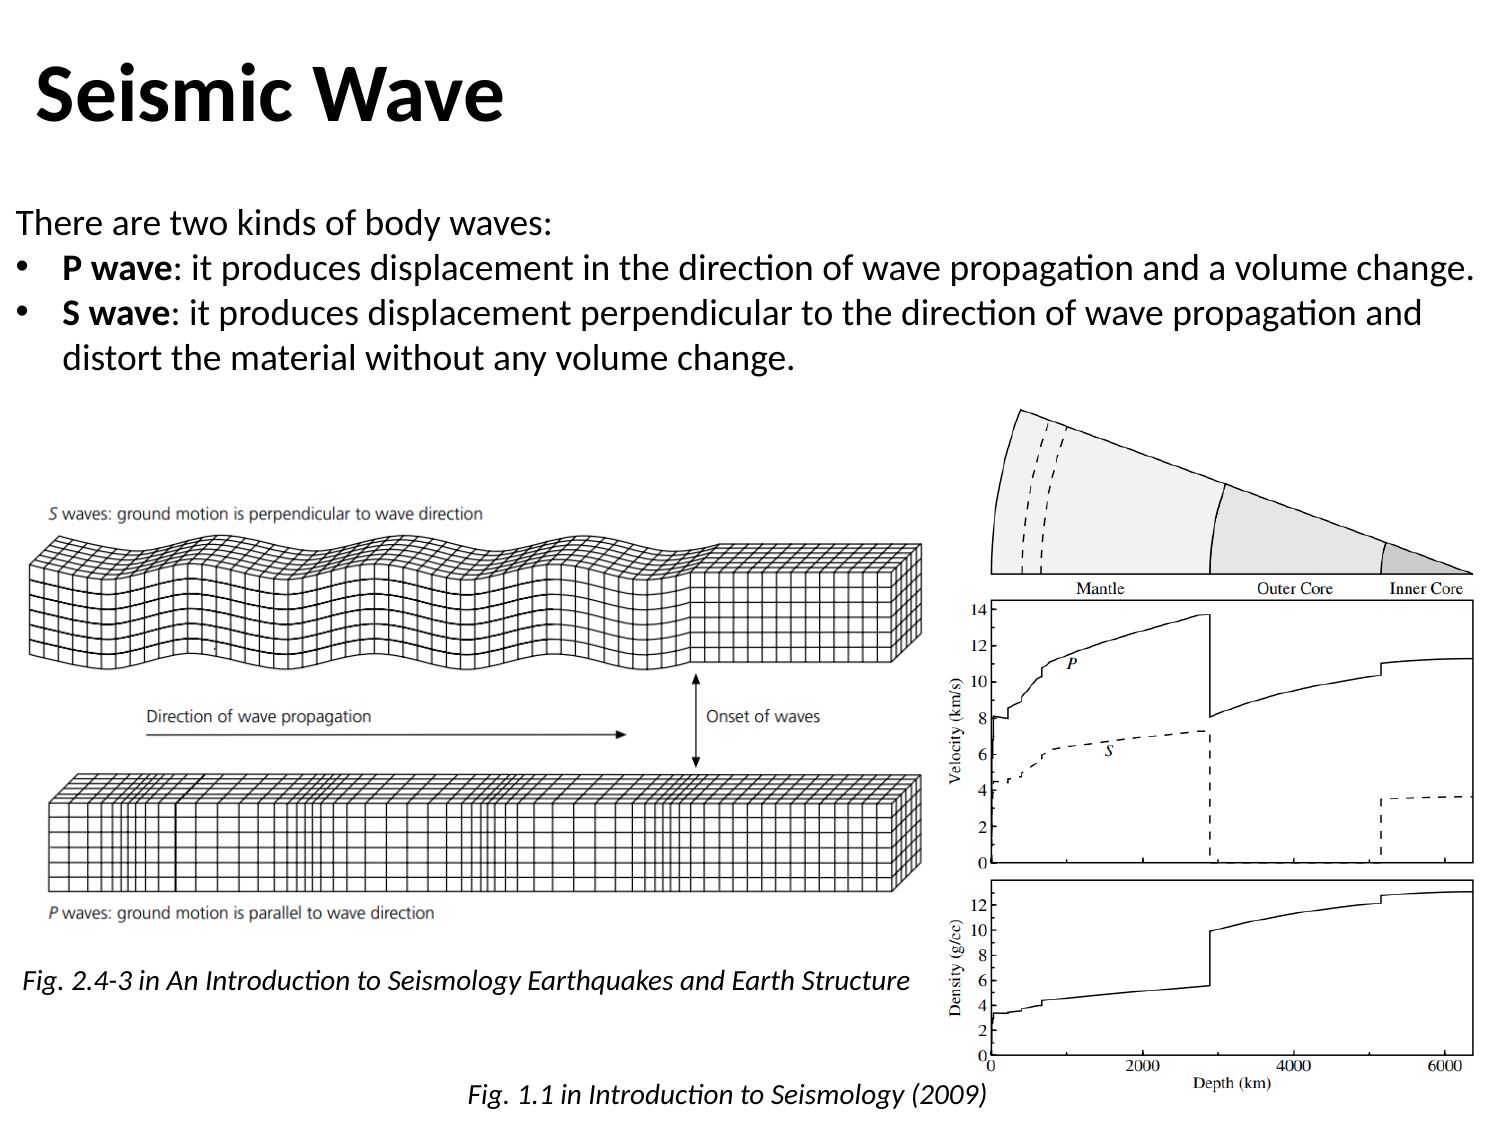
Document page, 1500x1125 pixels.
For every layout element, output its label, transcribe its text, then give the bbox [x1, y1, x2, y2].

text_box Fig. 2.4-3 in An Introduction to Seismology Earthquakes and Earth Structure [7, 953, 942, 1004]
text_box Fig. 1.1 in Introduction to Seismology (2009) [453, 1067, 1039, 1118]
text_box There are two kinds of body waves: P wave: it produces displacement in the direction of wave propagation and a volume change. S wave: it produces displacement perpendicular to the direction of wave propagation and distort the material without any volume change. [0, 190, 1495, 386]
picture [16, 395, 1479, 1096]
text_box Seismic Wave [21, 30, 722, 146]
